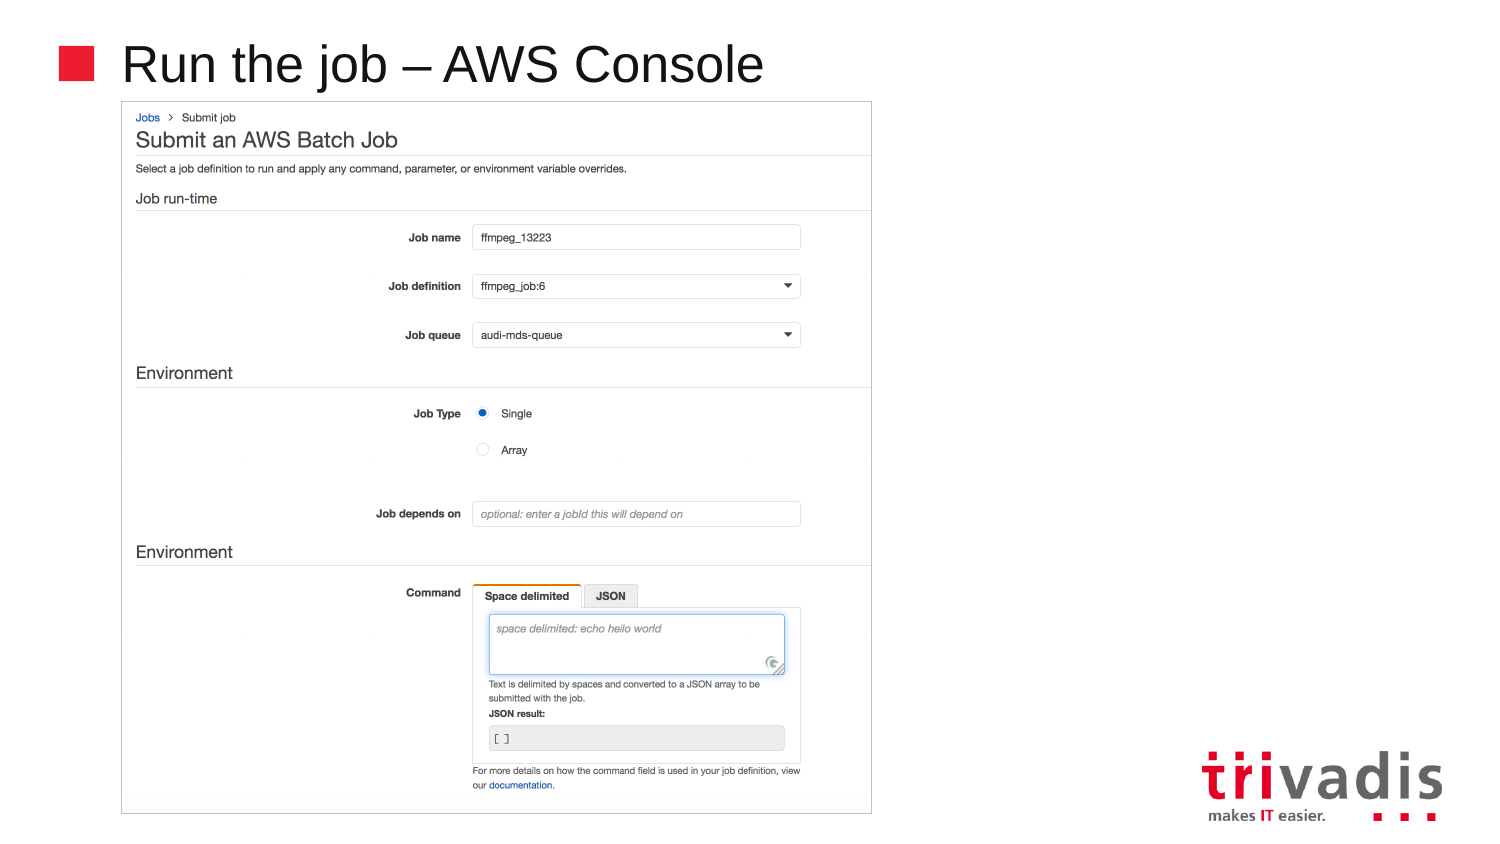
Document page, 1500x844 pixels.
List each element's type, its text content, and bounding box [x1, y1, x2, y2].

title Run the job – AWS Console [103, 20, 1442, 140]
picture [120, 100, 872, 814]
picture [1202, 751, 1442, 821]
